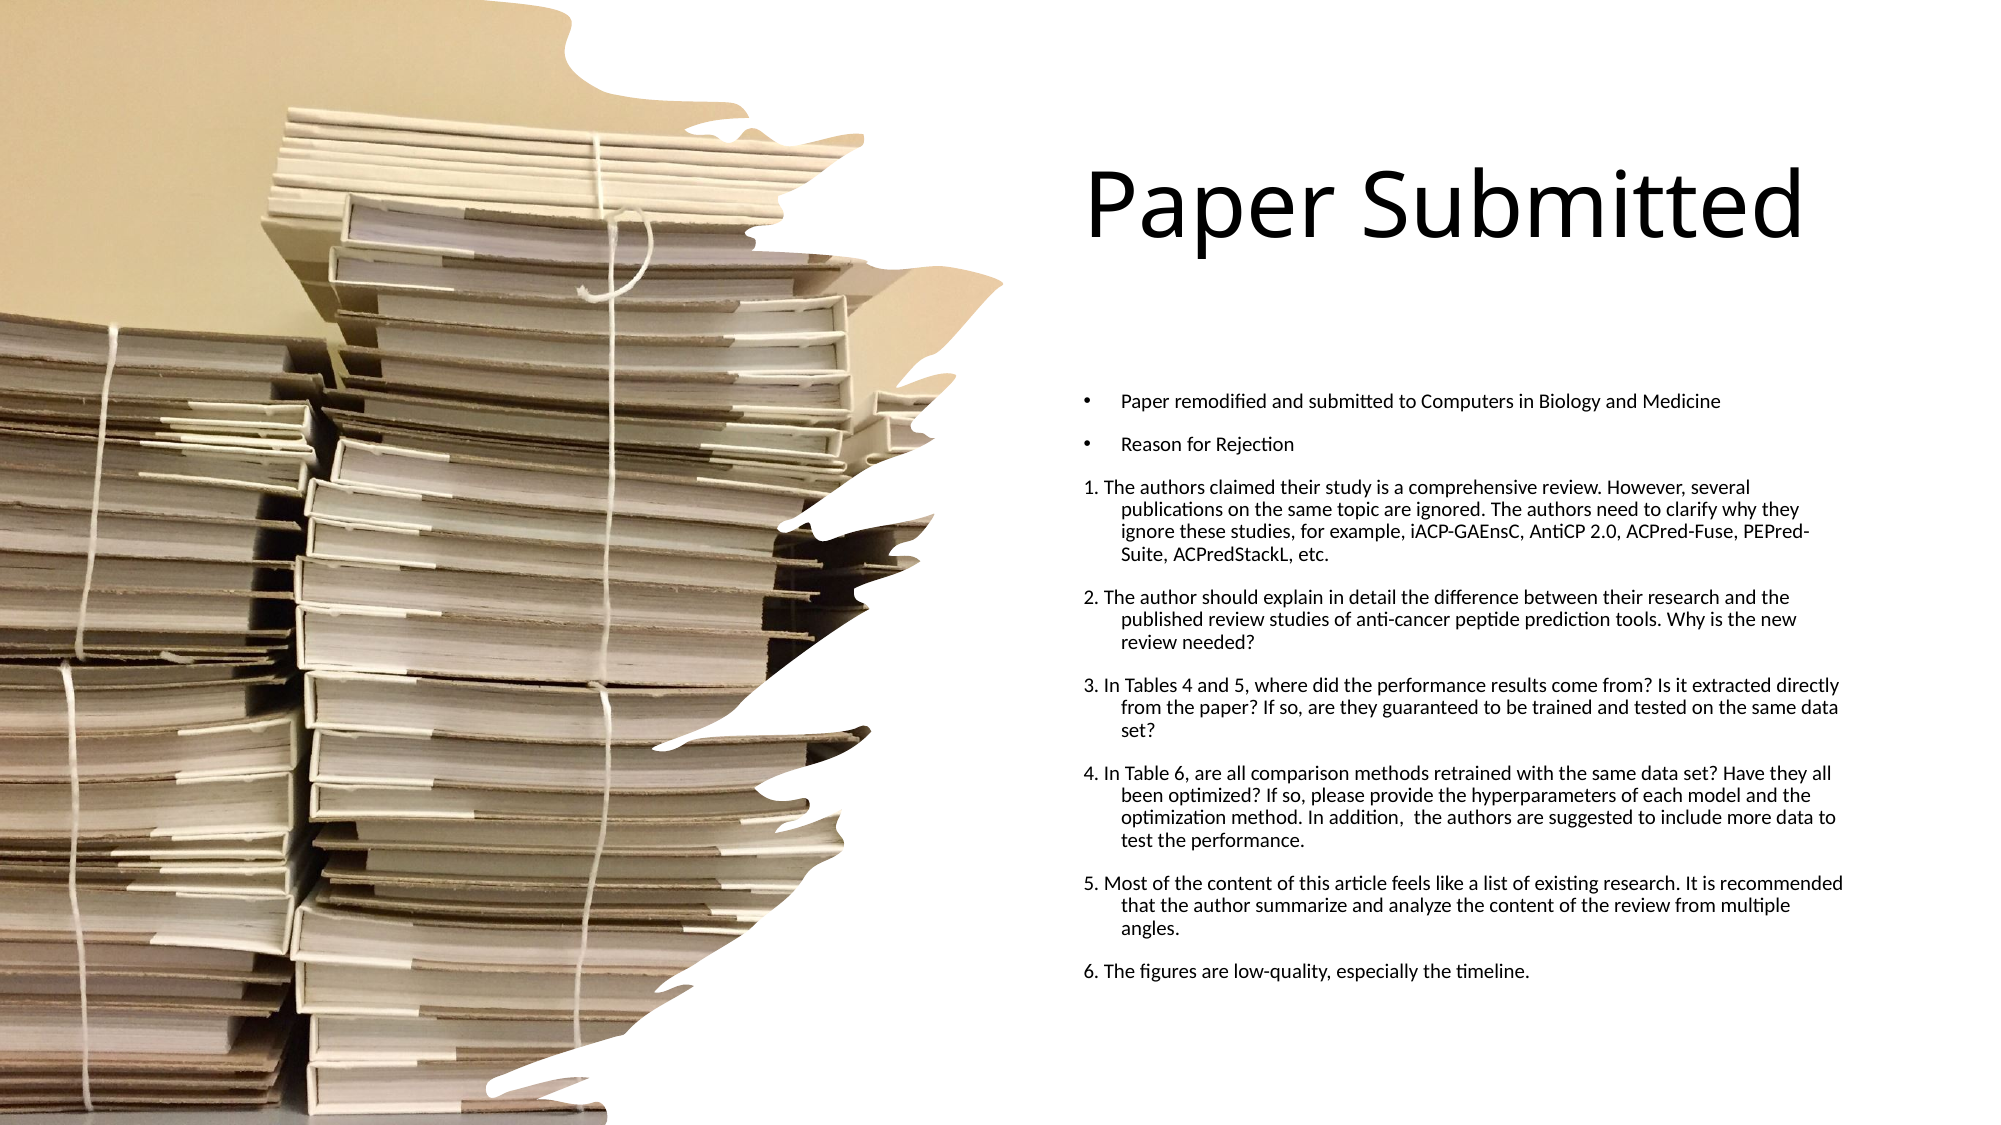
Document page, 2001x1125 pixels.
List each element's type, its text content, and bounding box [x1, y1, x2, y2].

list Paper remodified and submitted to Computers in Biology and Medicine Reason for Rejection 1. The authors claimed their study is a comprehensive review. However, several publications on the same topic are ignored. The authors need to clarify why they ignore these studies, for example, iACP-GAEnsC, AntiCP 2.0, ACPred-Fuse, PEPred-Suite, ACPredStackL, etc. 2. The author should explain in detail the difference between their research and the published review studies of anti-cancer peptide prediction tools. Why is the new review needed? 3. In Tables 4 and 5, where did the performance results come from? Is it extracted directly from the paper? If so, are they guaranteed to be trained and tested on the same data set? 4. In Table 6, are all comparison methods retrained with the same data set? Have they all been optimized? If so, please provide the hyperparameters of each model and the optimization method. In addition, the authors are suggested to include more data to test the performance. 5. Most of the content of this article feels like a list of existing research. It is recommended that the author summarize and analyze the content of the review from multiple angles. 6. The figures are low-quality, especially the timeline. [1068, 382, 1863, 1014]
text_box [1004, 0, 2000, 1125]
title Paper Submitted [1068, 59, 1863, 357]
picture [0, 0, 1004, 1125]
